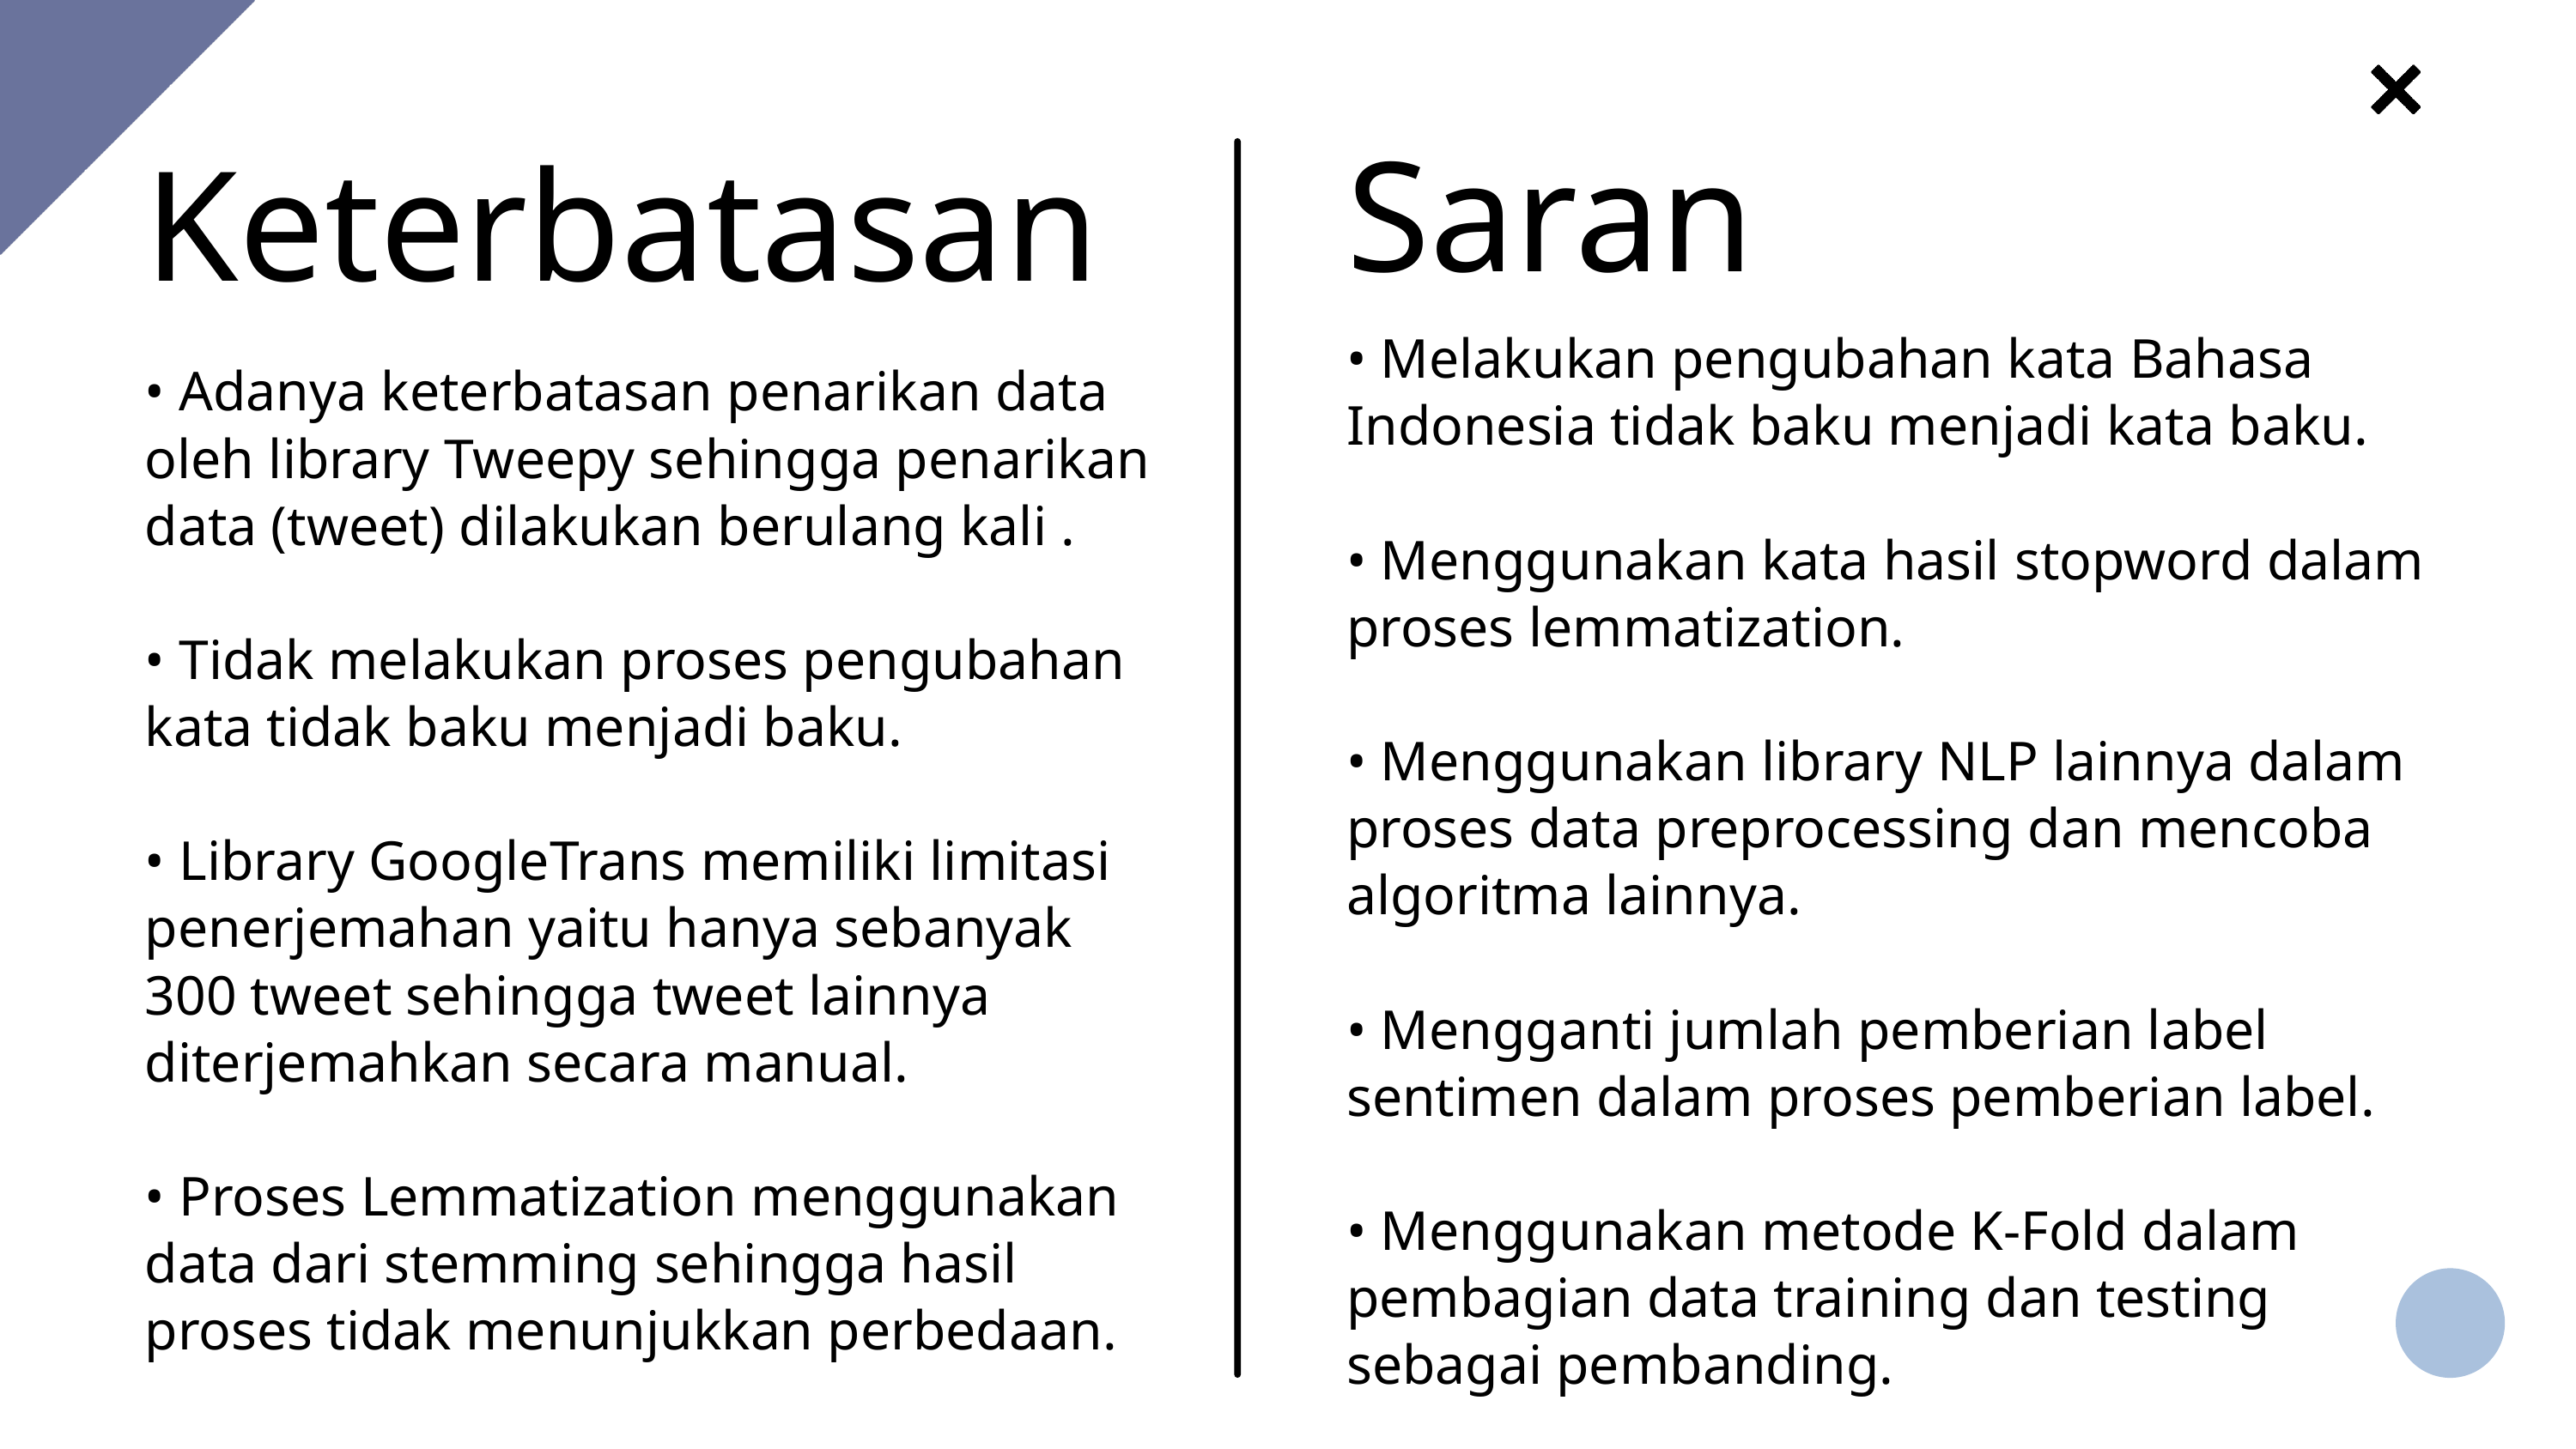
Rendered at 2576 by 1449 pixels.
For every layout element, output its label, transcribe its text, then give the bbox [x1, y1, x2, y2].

picture [0, 0, 255, 255]
picture [2359, 53, 2432, 125]
text_box • Adanya keterbatasan penarikan data oleh library Tweepy sehingga penarikan data (tweet) dilakukan berulang kali . • Tidak melakukan proses pengubahan kata tidak baku menjadi baku. • Library GoogleTrans memiliki limitasi penerjemahan yaitu hanya sebanyak 300 tweet sehingga tweet lainnya diterjemahkan secara manual. • Proses Lemmatization menggunakan data dari stemming sehingga hasil proses tidak menunjukkan perbedaan. [144, 355, 1162, 1449]
text_box • Melakukan pengubahan kata Bahasa Indonesia tidak baku menjadi kata baku. • Menggunakan kata hasil stopword dalam proses lemmatization. • Menggunakan library NLP lainnya dalam proses data preprocessing dan mencoba algoritma lainnya. • Mengganti jumlah pemberian label sentimen dalam proses pemberian label. • Menggunakan metode K-Fold dalam pembagian data training dan testing sebagai pembanding. [1346, 322, 2432, 1449]
text_box Saran [1346, 134, 1834, 302]
text_box Keterbatasan [144, 144, 1179, 312]
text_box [2395, 1268, 2506, 1379]
